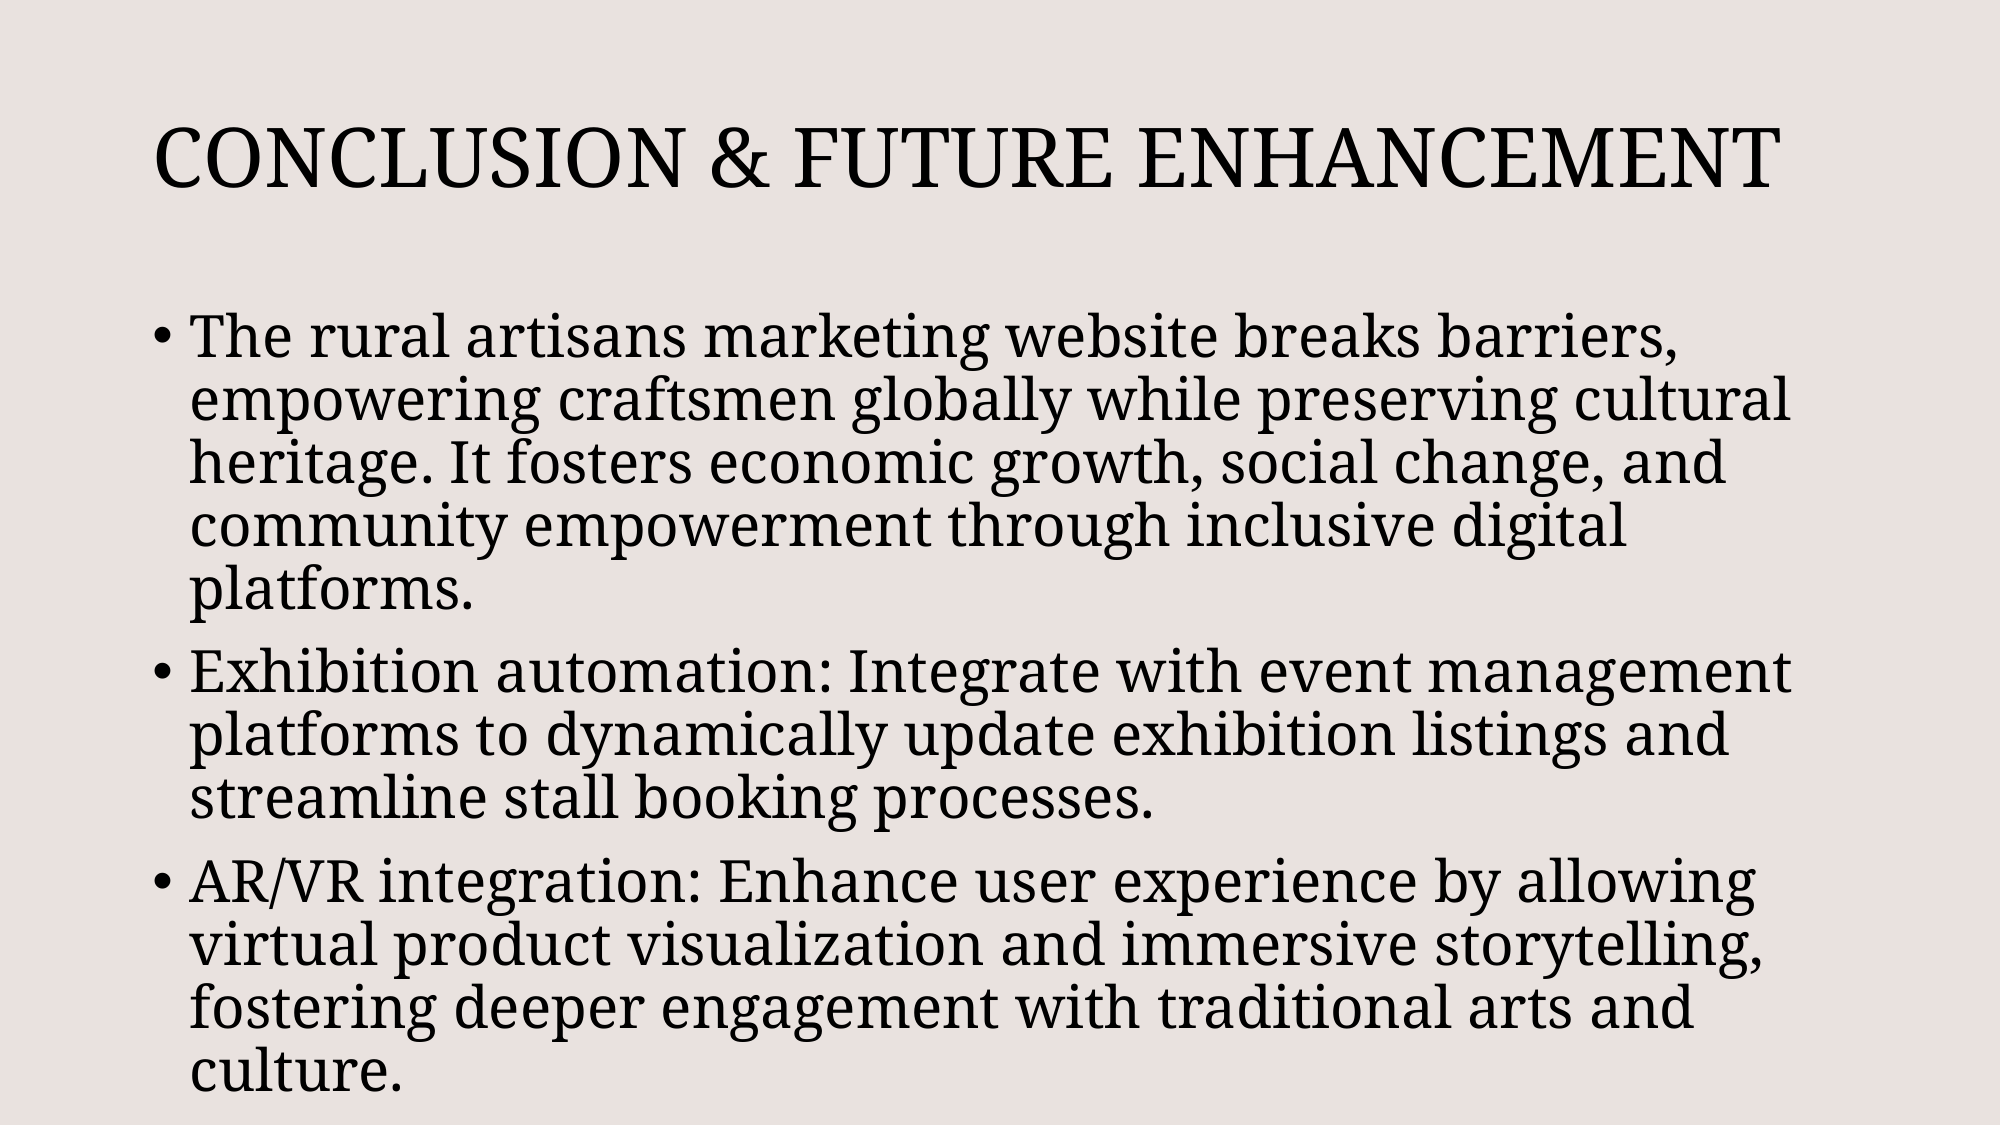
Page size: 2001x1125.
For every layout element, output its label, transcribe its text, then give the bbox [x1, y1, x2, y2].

list The rural artisans marketing website breaks barriers, empowering craftsmen globally while preserving cultural heritage. It fosters economic growth, social change, and community empowerment through inclusive digital platforms. Exhibition automation: Integrate with event management platforms to dynamically update exhibition listings and streamline stall booking processes. AR/VR integration: Enhance user experience by allowing virtual product visualization and immersive storytelling, fostering deeper engagement with traditional arts and culture. [137, 299, 1863, 1014]
title CONCLUSION & FUTURE ENHANCEMENT [137, 70, 1863, 250]
